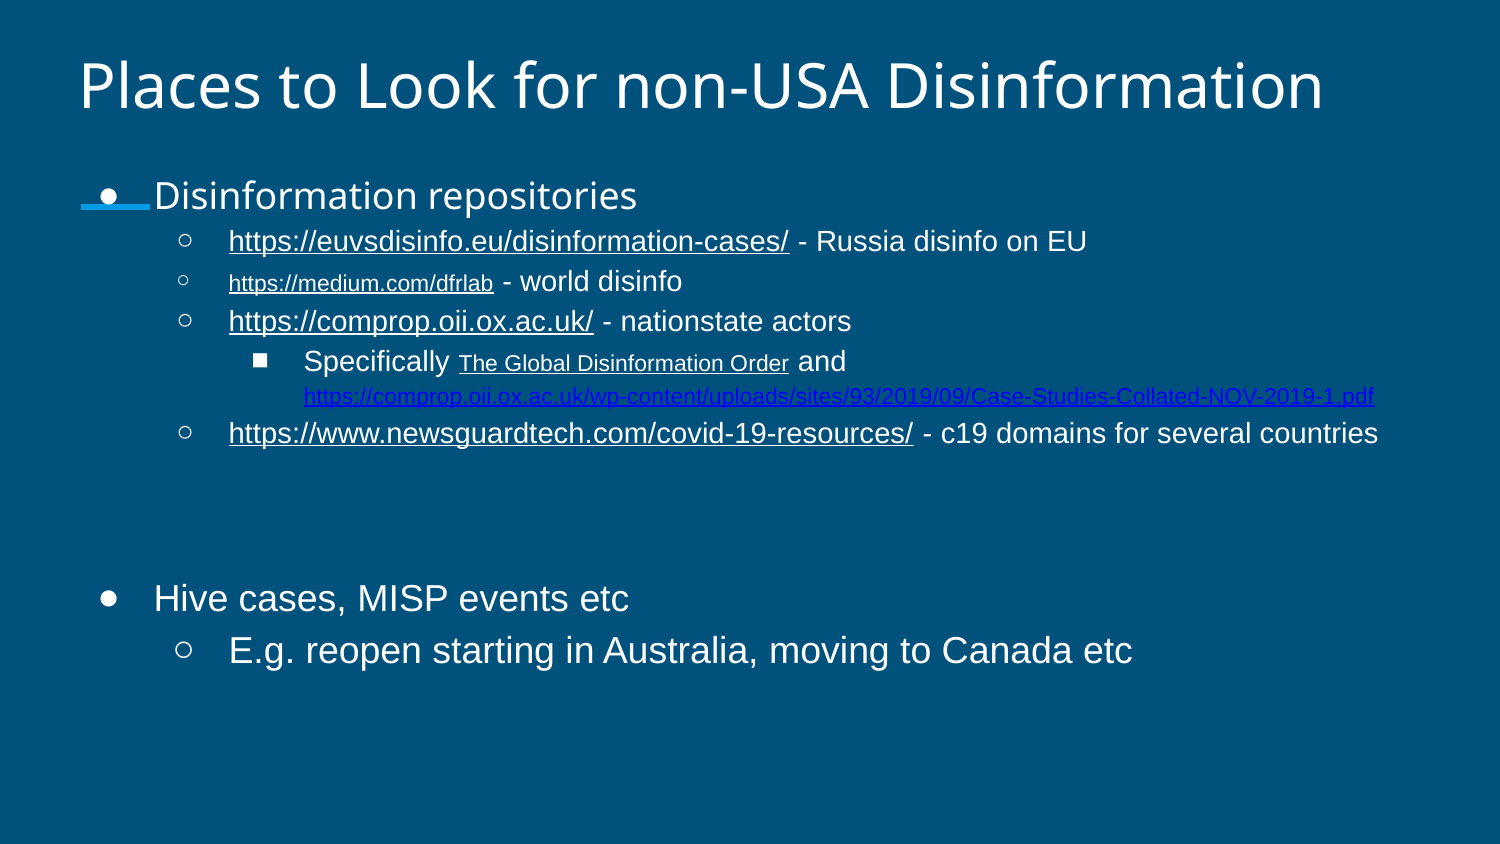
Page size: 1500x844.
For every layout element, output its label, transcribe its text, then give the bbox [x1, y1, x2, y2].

list Disinformation repositories https://euvsdisinfo.eu/disinformation-cases/ - Russia disinfo on EU https://medium.com/dfrlab - world disinfo https://comprop.oii.ox.ac.uk/ - nationstate actors Specifically The Global Disinformation Order and https://comprop.oii.ox.ac.uk/wp-content/uploads/sites/93/2019/09/Case-Studies-Collated-NOV-2019-1.pdf https://www.newsguardtech.com/covid-19-resources/ - c19 domains for several countries Hive cases, MISP events etc E.g. reopen starting in Australia, moving to Canada etc [63, 149, 1437, 750]
title Places to Look for non-USA Disinformation [63, 23, 1437, 137]
